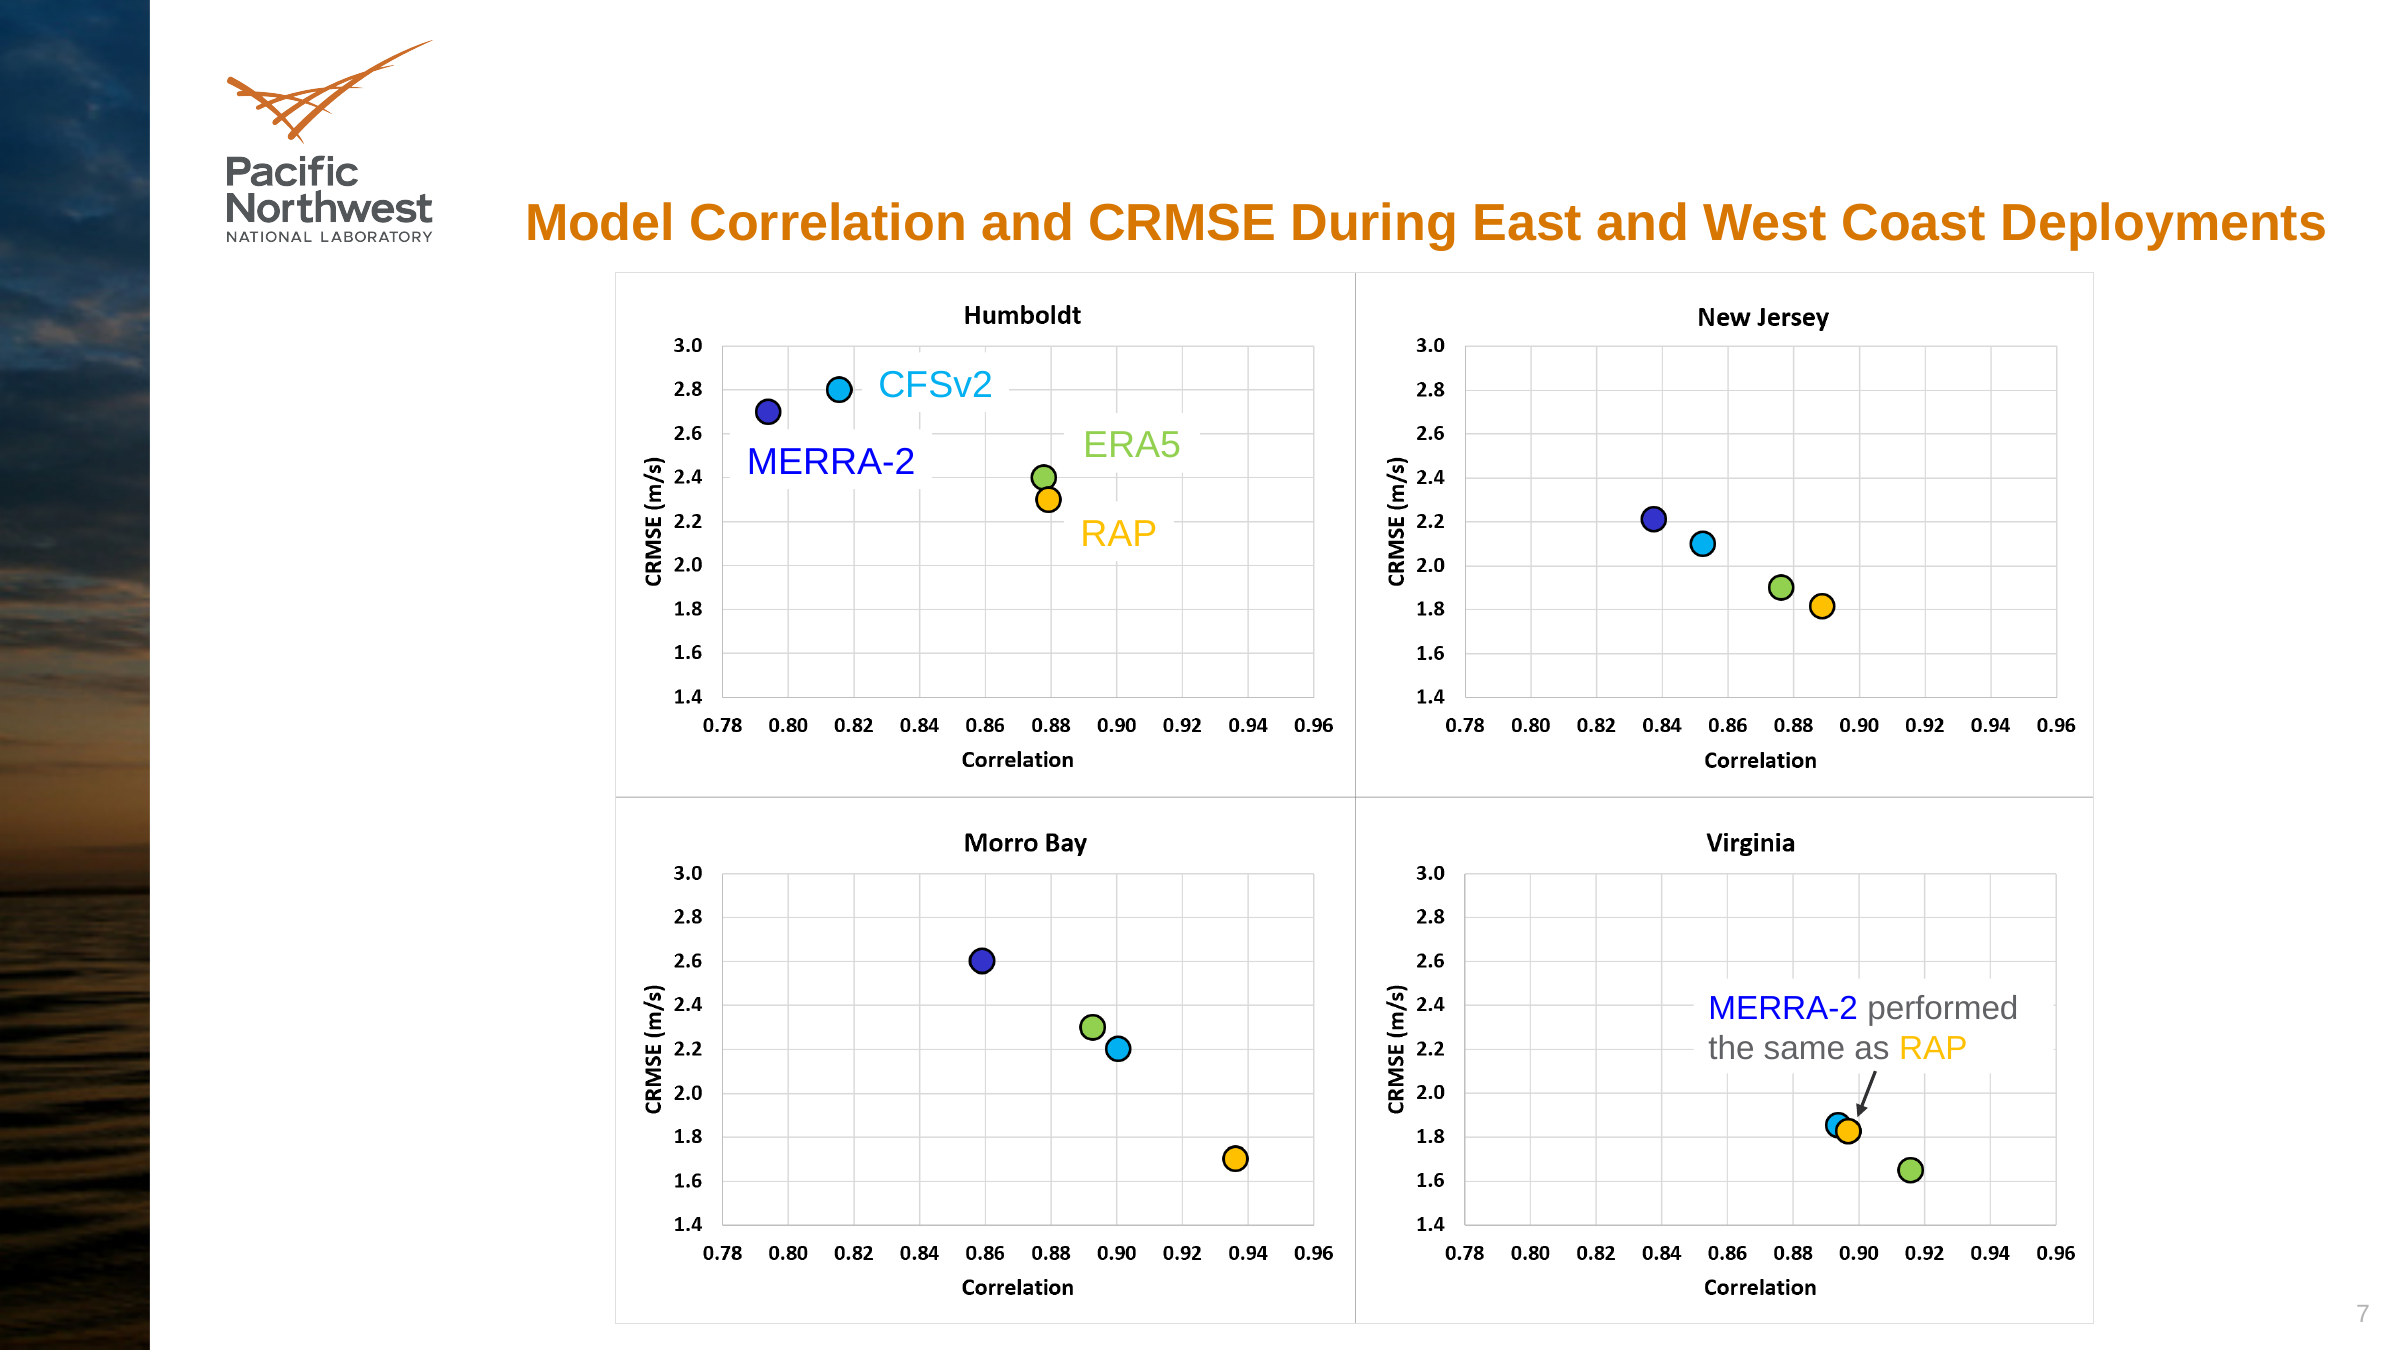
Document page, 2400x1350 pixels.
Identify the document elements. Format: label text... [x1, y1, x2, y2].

title Model Correlation and CRMSE During East and West Coast Deployments [525, 44, 2370, 260]
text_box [1857, 1071, 1876, 1118]
picture [0, 0, 149, 1350]
picture [225, 38, 435, 244]
slide_number 7 [2295, 1275, 2370, 1350]
picture [615, 272, 2094, 1324]
